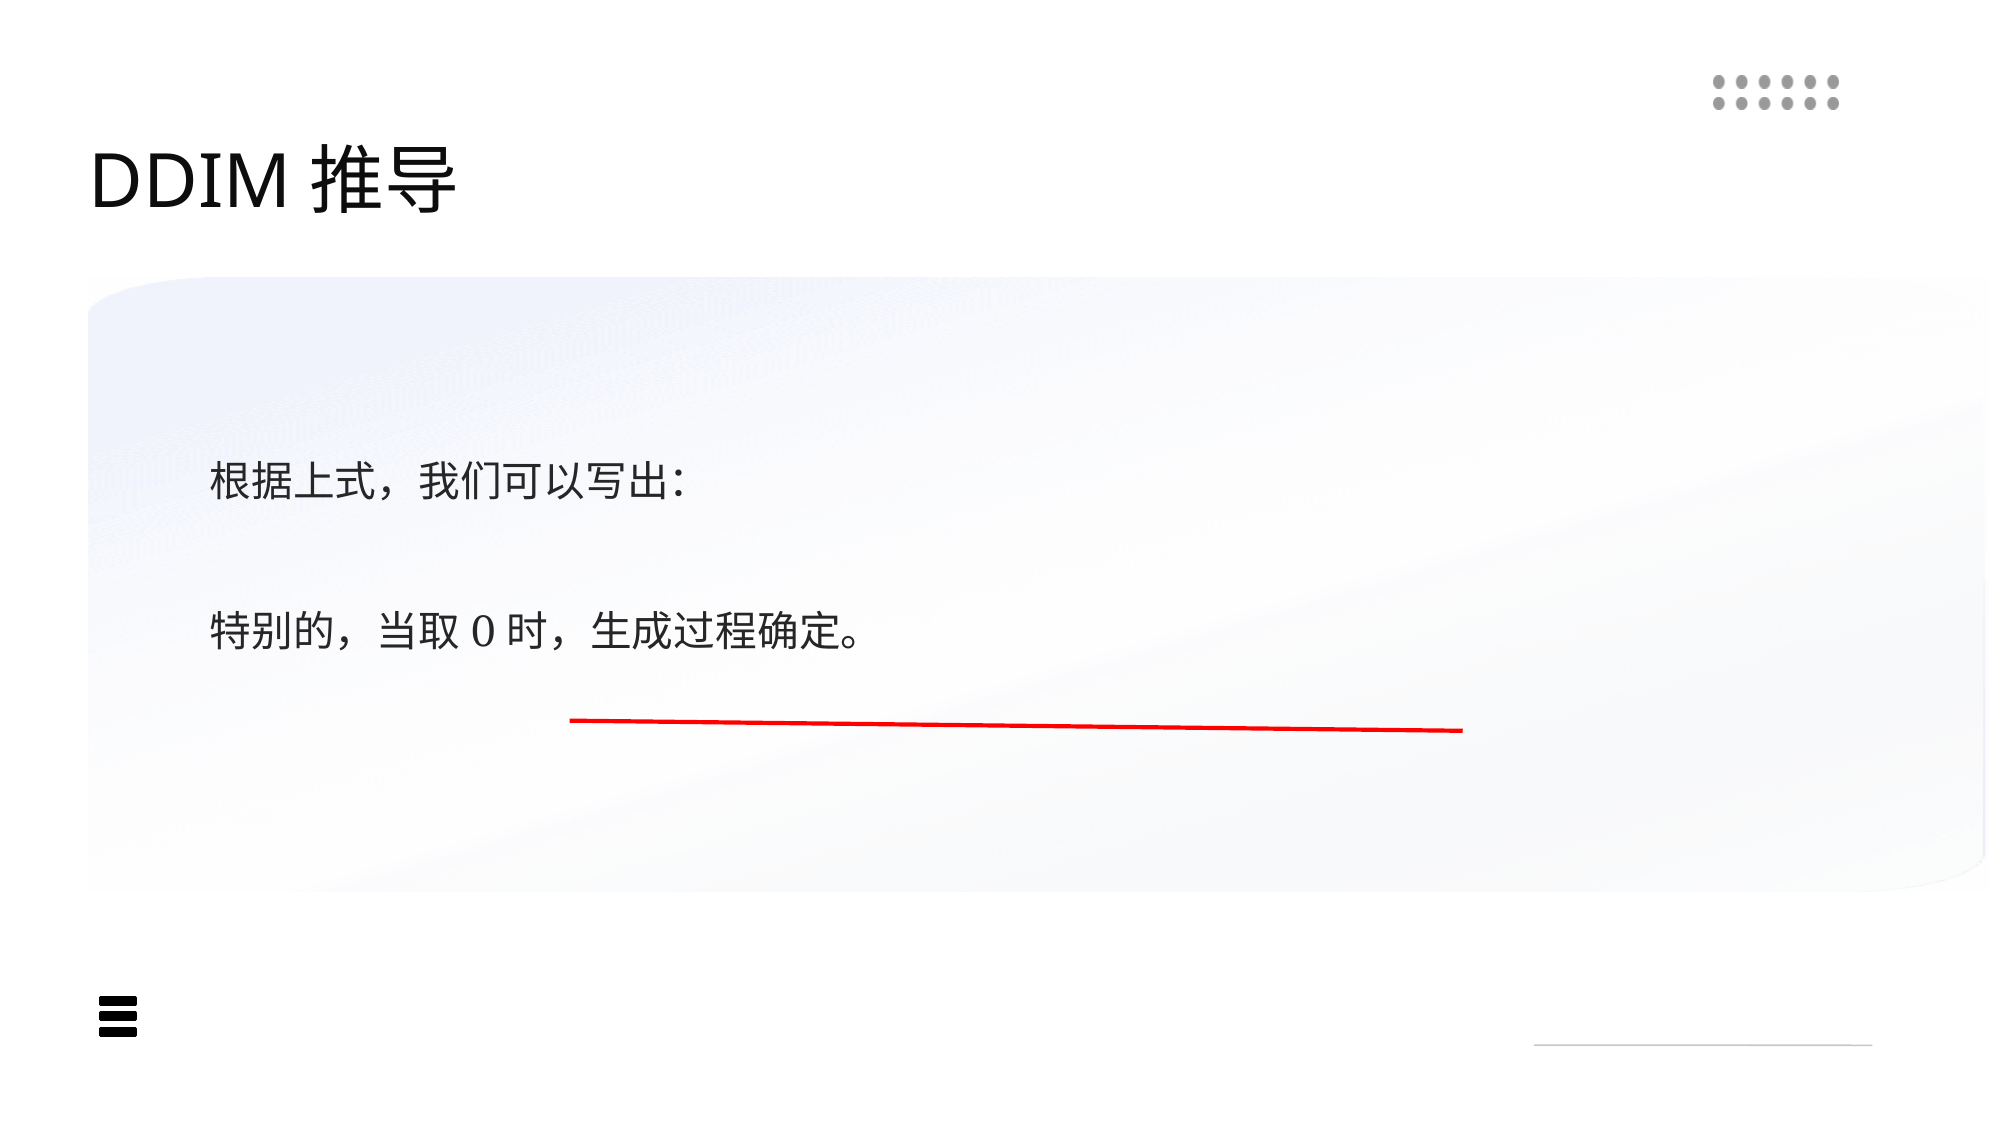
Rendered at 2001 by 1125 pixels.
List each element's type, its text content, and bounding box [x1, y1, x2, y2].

picture [1713, 97, 1839, 110]
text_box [569, 720, 1463, 731]
text_box [100, 997, 136, 1004]
text_box DDIM推导 [88, 87, 1808, 223]
picture [1713, 75, 1839, 89]
text_box [100, 1012, 136, 1020]
text_box [100, 1028, 136, 1036]
picture [88, 277, 1989, 892]
